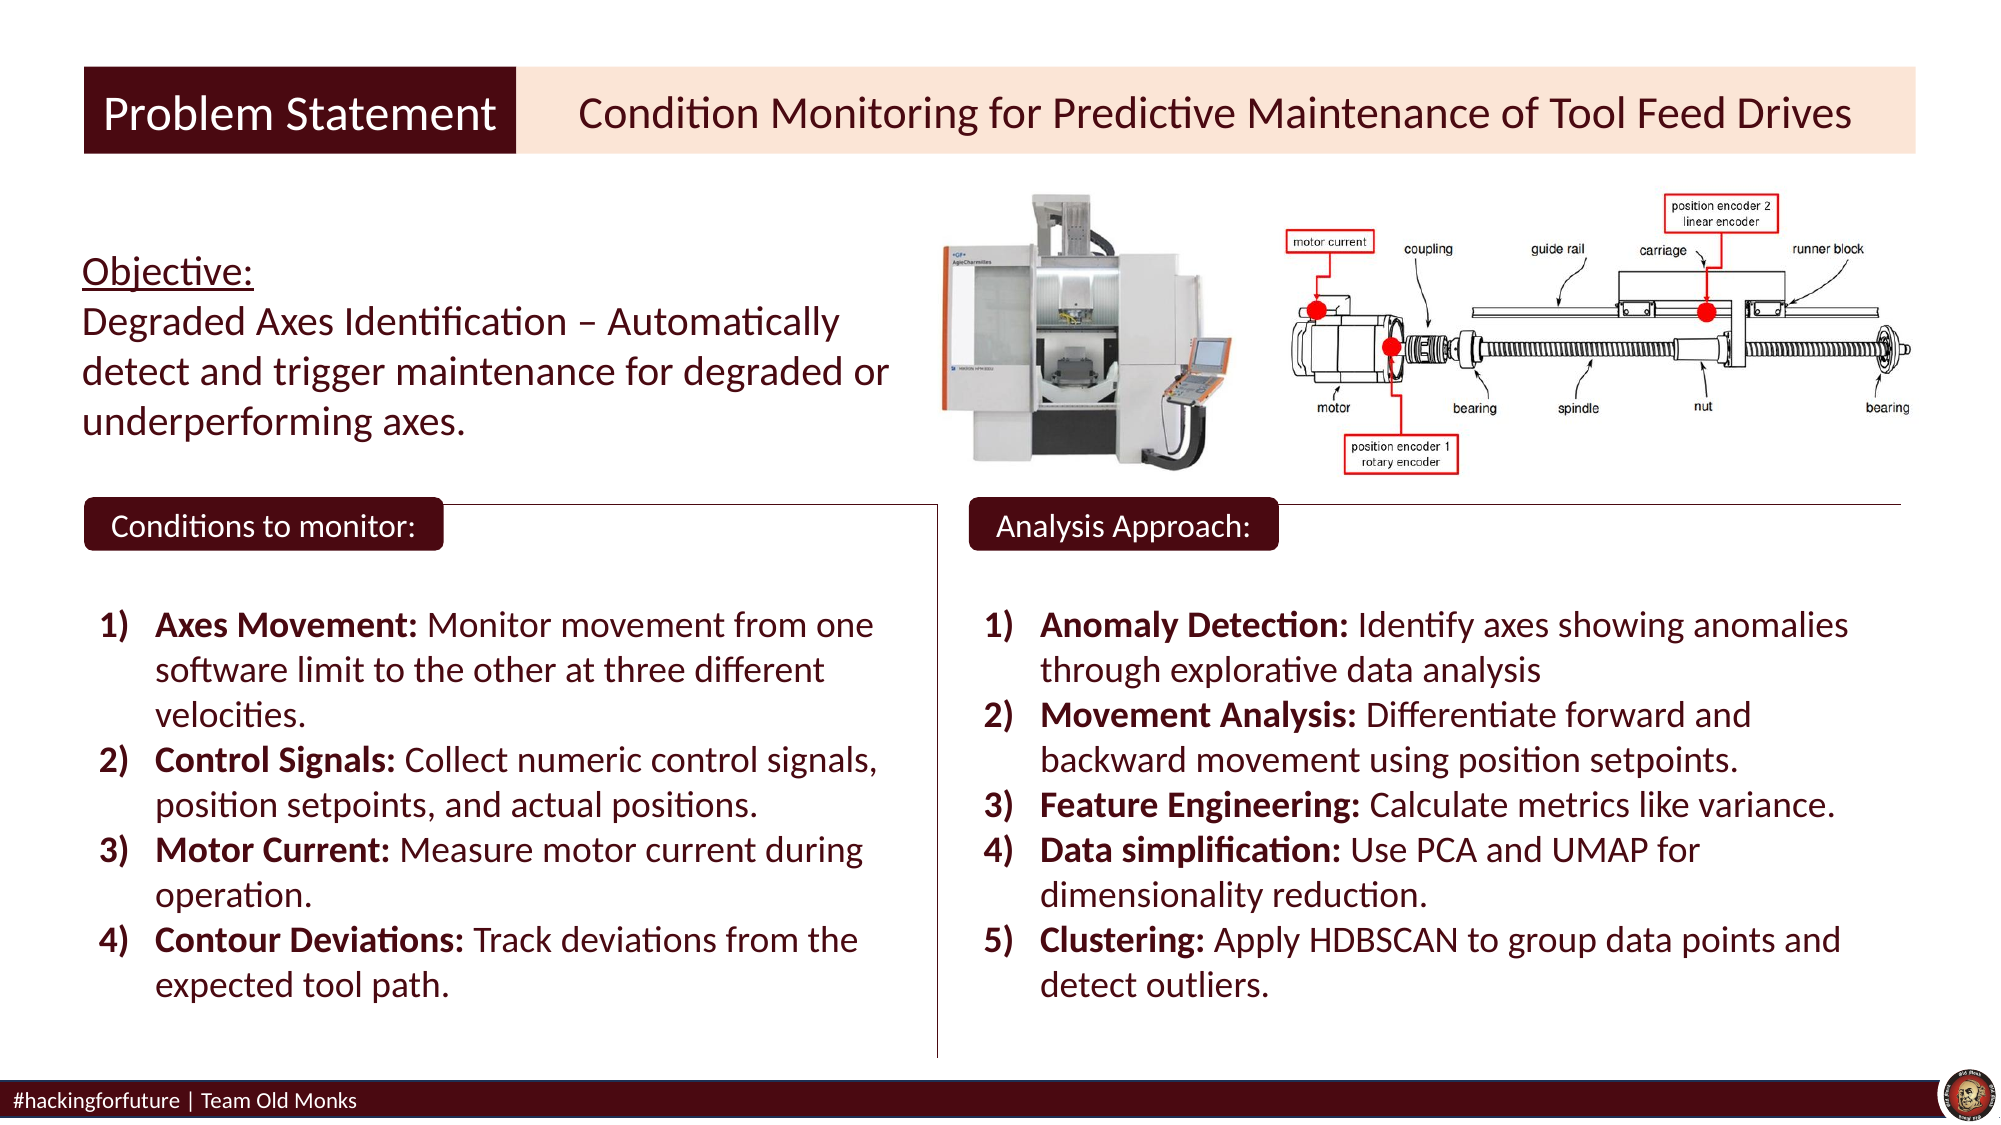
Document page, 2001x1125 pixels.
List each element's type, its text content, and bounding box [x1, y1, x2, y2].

text_box #hackingforfuture | Team Old Monks [0, 1080, 1943, 1118]
text_box [1946, 1057, 2000, 1125]
text_box Objective: Degraded Axes Identification – Automatically detect and trigger maintenance for degraded or underperforming axes. [67, 236, 921, 452]
text_box [1936, 1073, 1943, 1115]
text_box Anomaly Detection: Identify axes showing anomalies through explorative data analysis Movement Analysis: Differentiate forward and backward movement using position setpoints. Feature Engineering: Calculate metrics like variance. Data simplification: Use PCA and UMAP for dimensionality reduction. Clustering: Apply HDBSCAN to group data points and detect outliers. [968, 592, 1901, 1012]
text_box Analysis Approach: [967, 496, 1280, 552]
picture [937, 175, 1237, 490]
text_box Problem Statement [83, 66, 515, 155]
text_box Condition Monitoring for Predictive Maintenance of Tool Feed Drives [515, 66, 1917, 155]
text_box Axes Movement: Monitor movement from one software limit to the other at three different velocities. Control Signals: Collect numeric control signals, position setpoints, and actual positions. Motor Current: Measure motor current during operation. Contour Deviations: Track deviations from the expected tool path. [84, 592, 896, 1012]
picture [1254, 185, 1936, 482]
text_box Conditions to monitor: [83, 496, 445, 552]
picture [1943, 1069, 1996, 1122]
